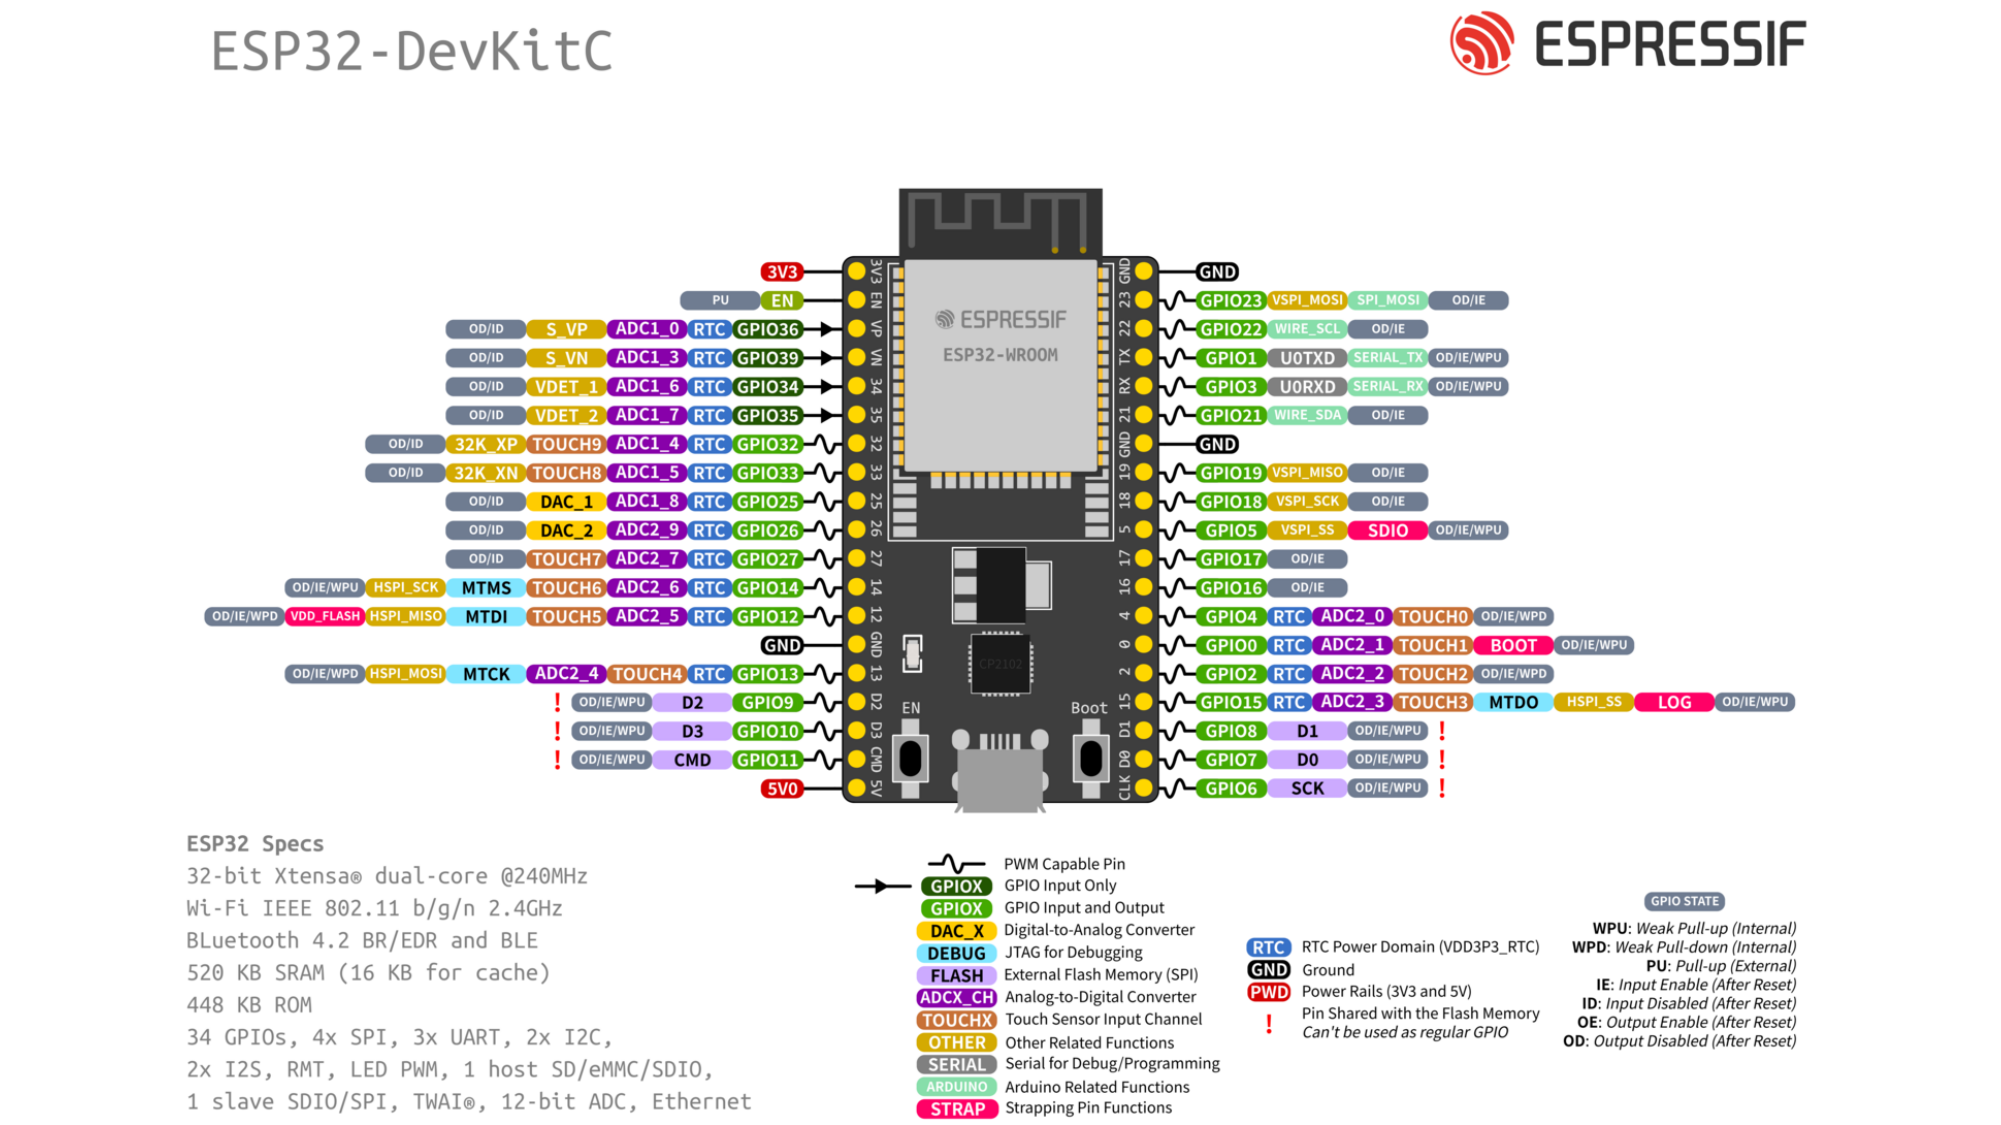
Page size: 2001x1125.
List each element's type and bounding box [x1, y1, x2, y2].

picture [174, 0, 1825, 1125]
